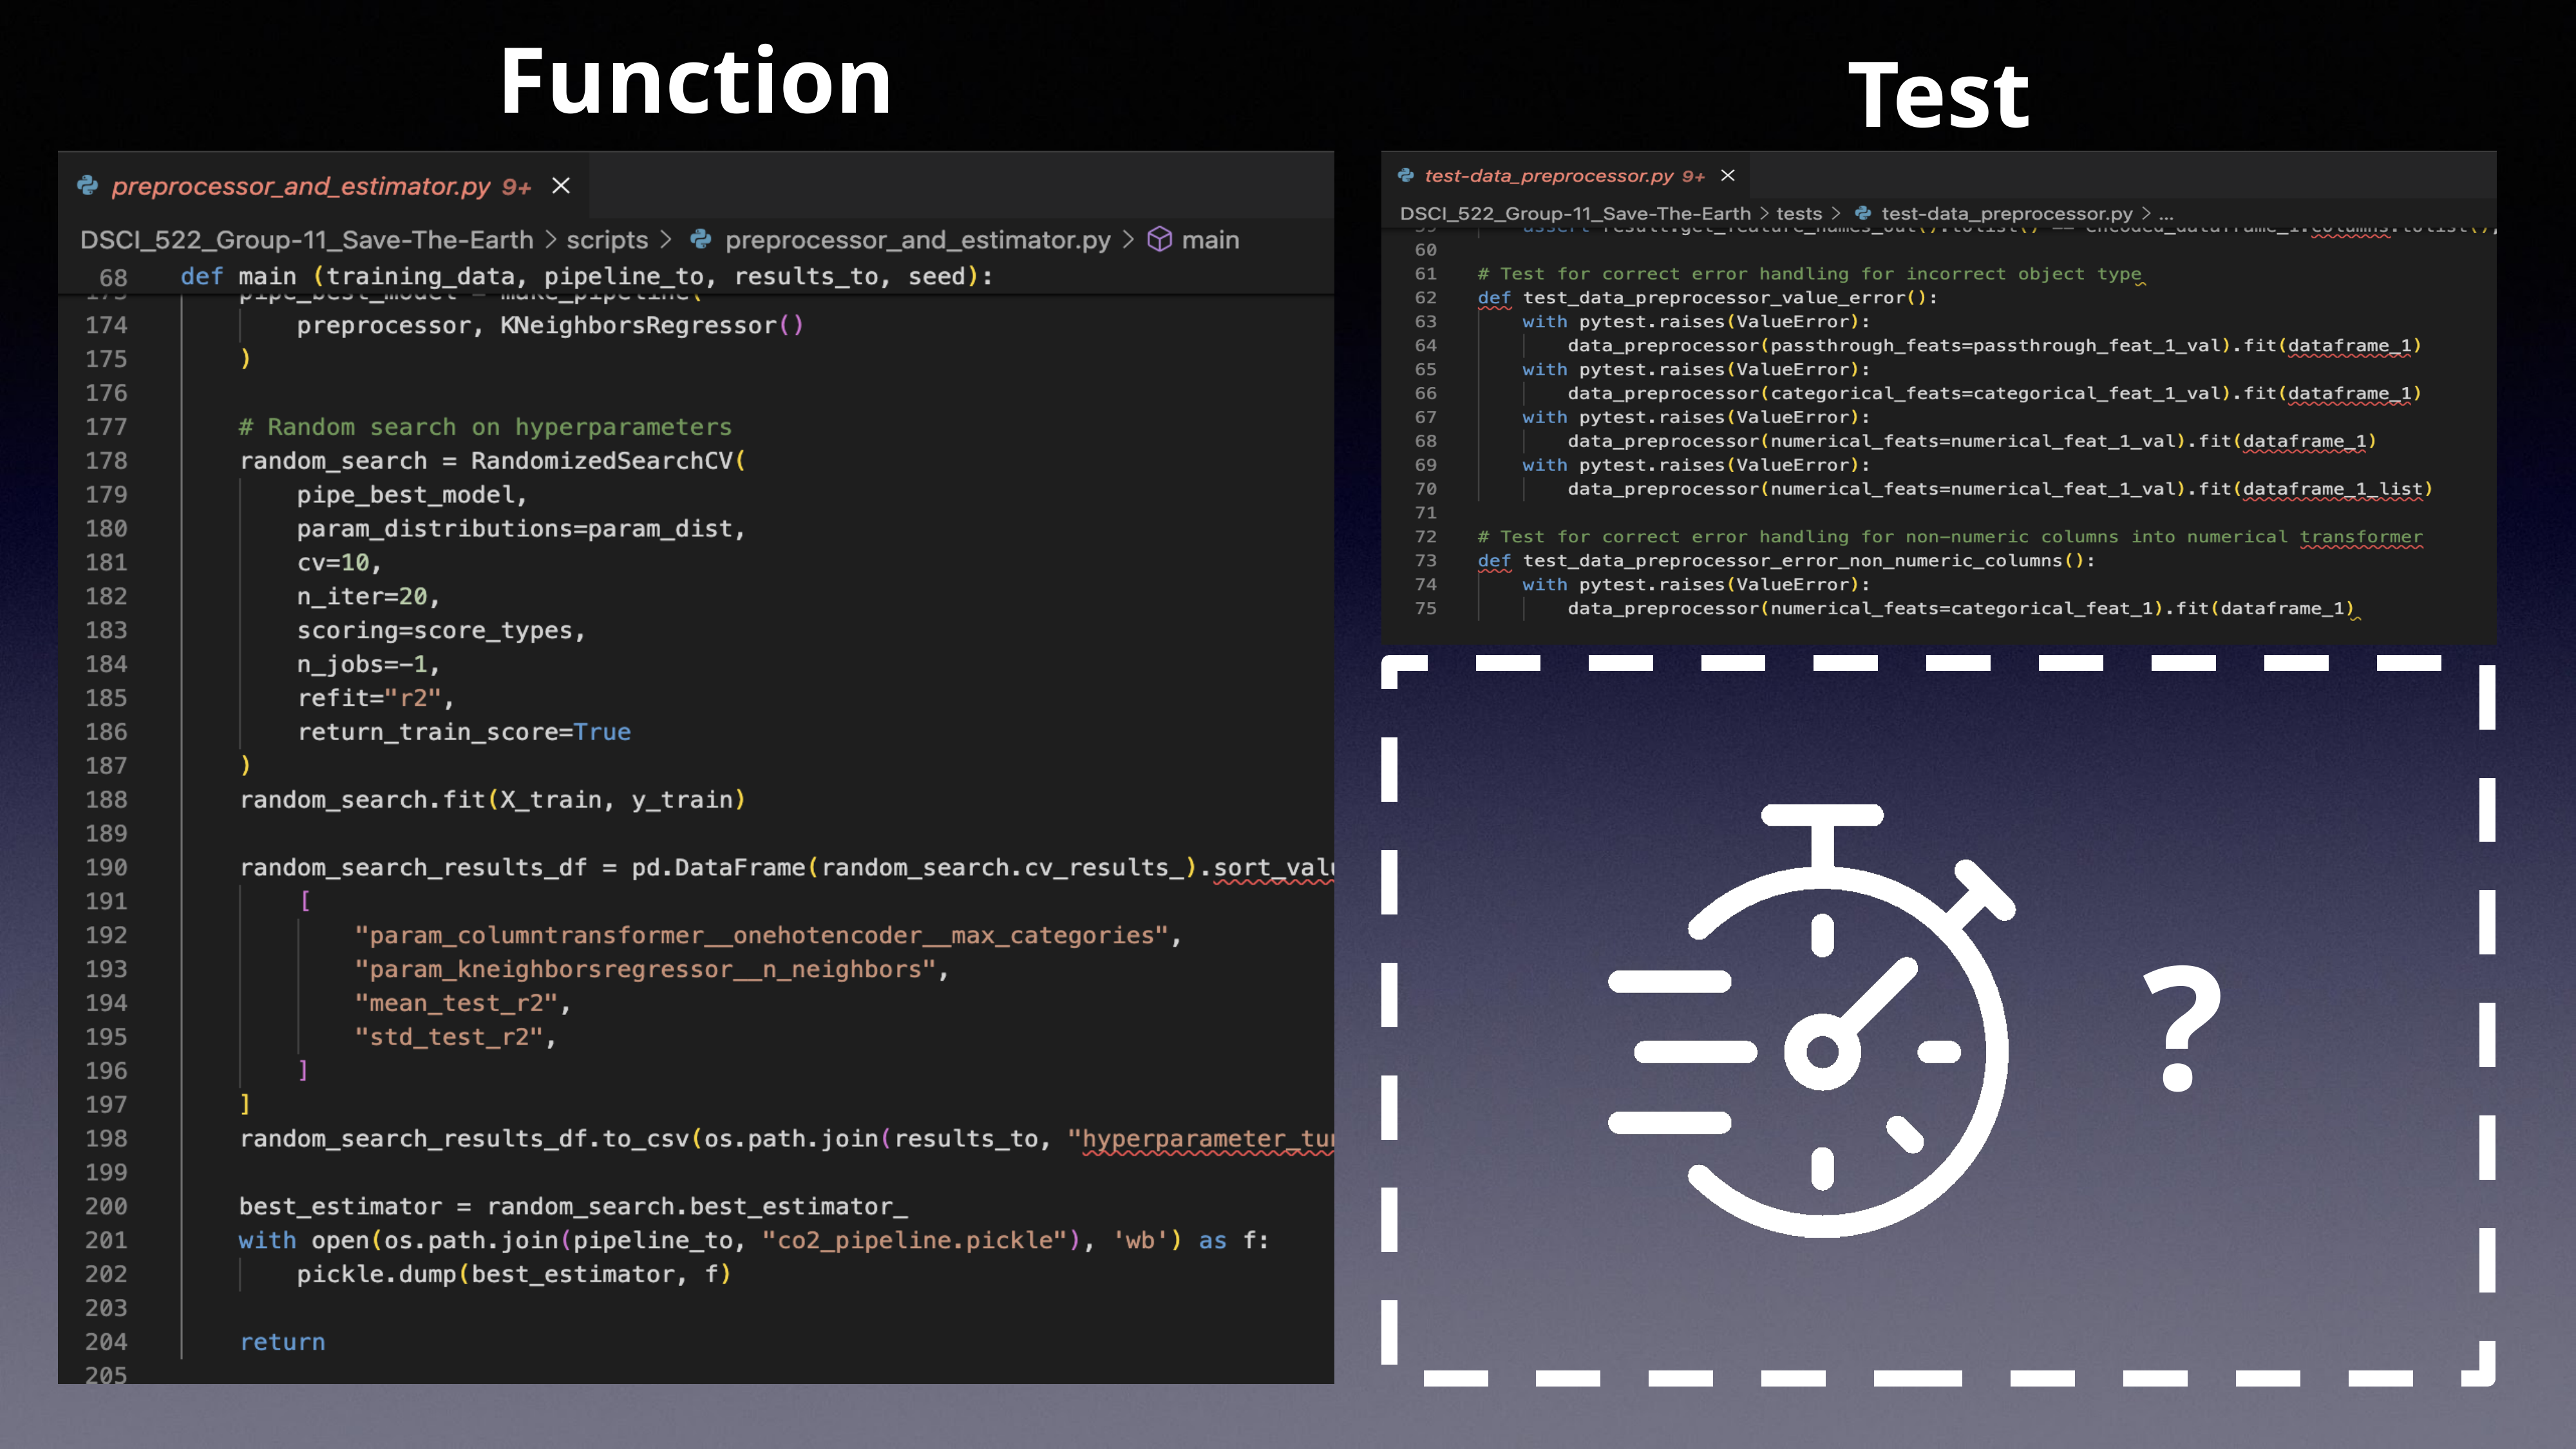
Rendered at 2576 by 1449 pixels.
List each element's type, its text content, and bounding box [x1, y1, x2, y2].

title Function [58, 0, 1334, 137]
title Test [1381, 14, 2497, 149]
picture [0, 0, 2576, 1449]
text_box ? [1389, 663, 2488, 1379]
